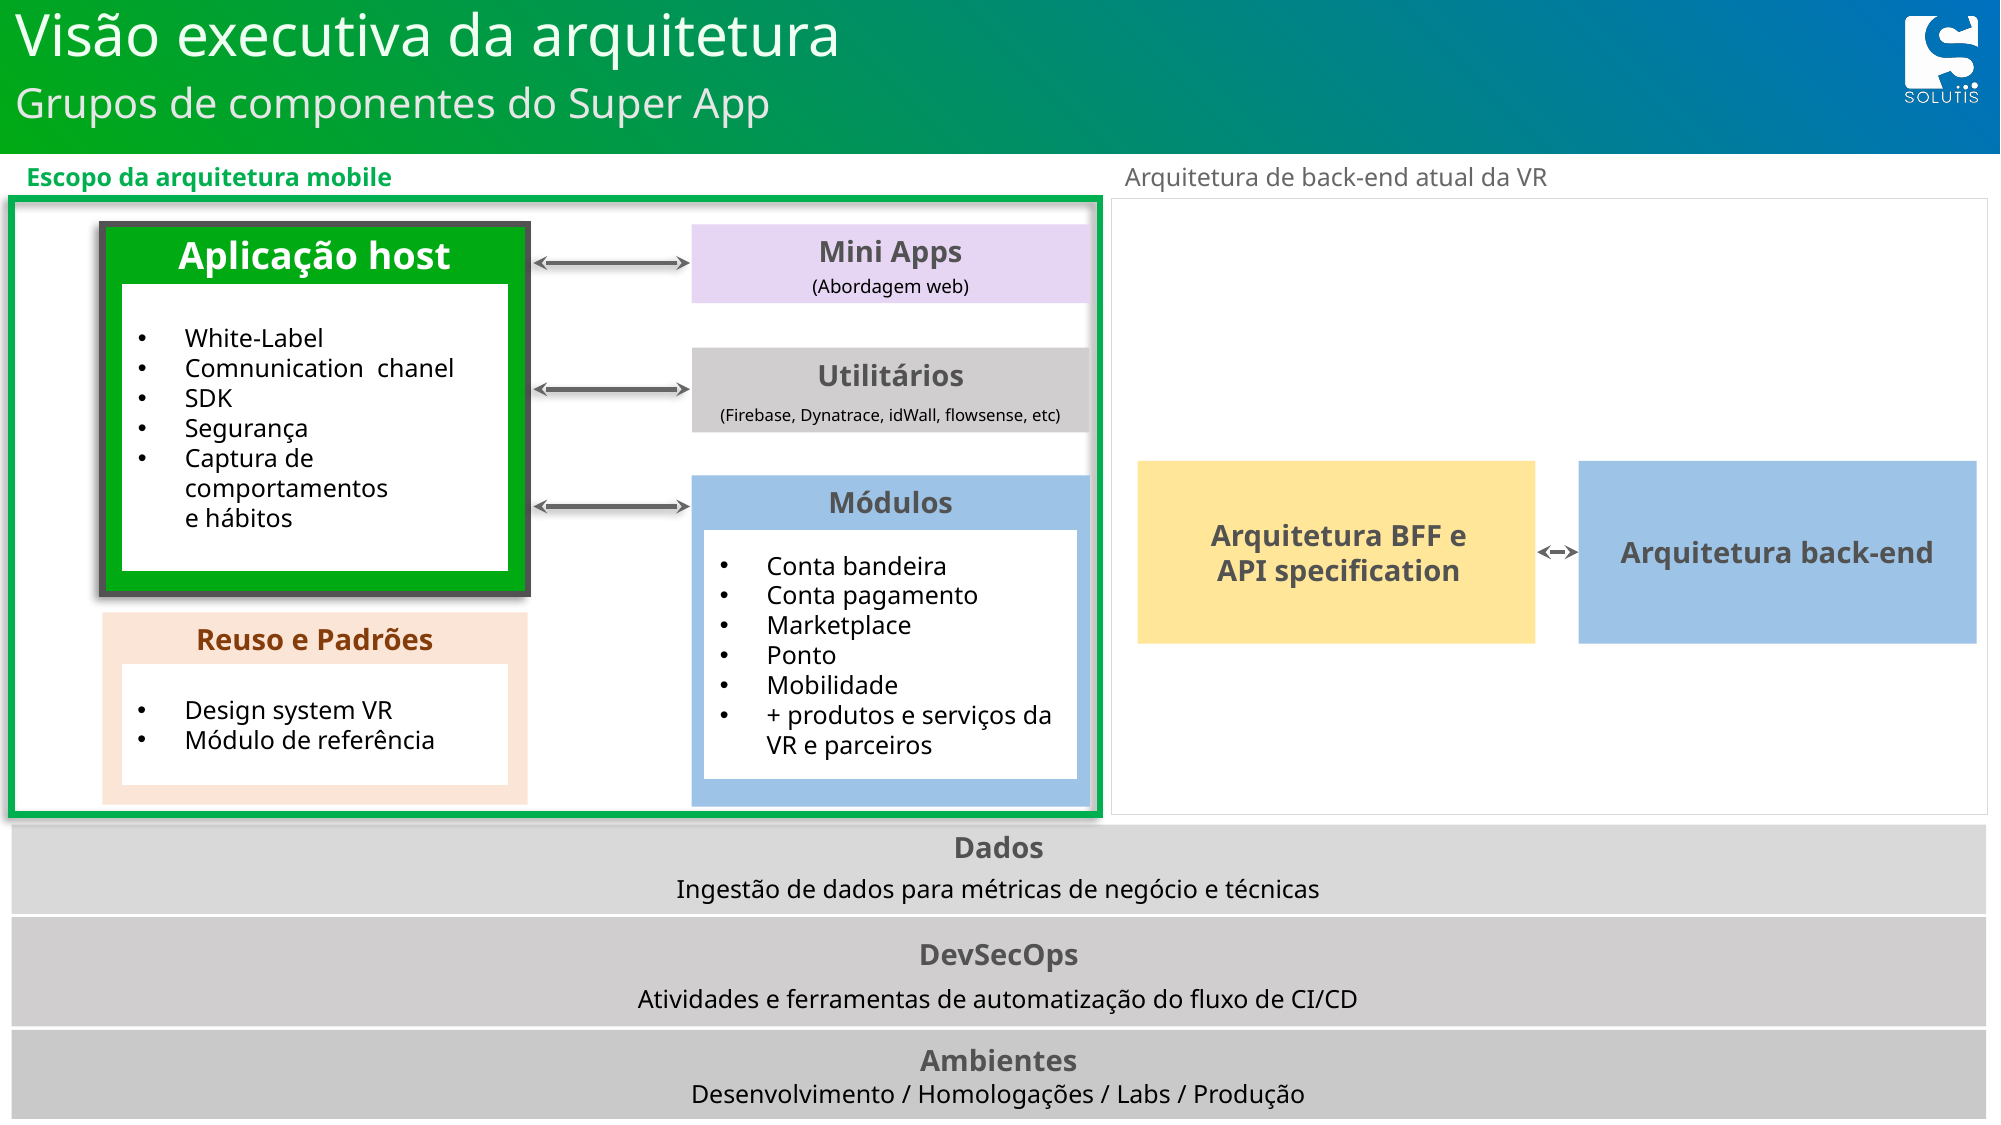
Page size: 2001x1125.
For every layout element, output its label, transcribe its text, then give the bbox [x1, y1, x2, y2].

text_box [692, 347, 1090, 433]
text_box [102, 224, 528, 594]
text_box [11, 917, 1987, 1027]
subtitle Grupos de componentes do Super App [0, 75, 1500, 135]
text_box Arquitetura de back-end atual da VR [1109, 153, 1674, 199]
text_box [102, 612, 528, 805]
text_box [531, 511, 684, 517]
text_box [11, 821, 1987, 914]
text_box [11, 1029, 1987, 1120]
text_box Escopo da arquitetura mobile [11, 153, 437, 199]
text_box [531, 267, 684, 273]
picture [1854, 0, 2000, 146]
text_box [10, 197, 1101, 816]
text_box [691, 224, 1090, 306]
text_box [1110, 197, 1988, 816]
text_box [691, 475, 1090, 807]
title Visão executiva da arquitetura [0, 0, 1500, 75]
text_box [531, 393, 684, 399]
